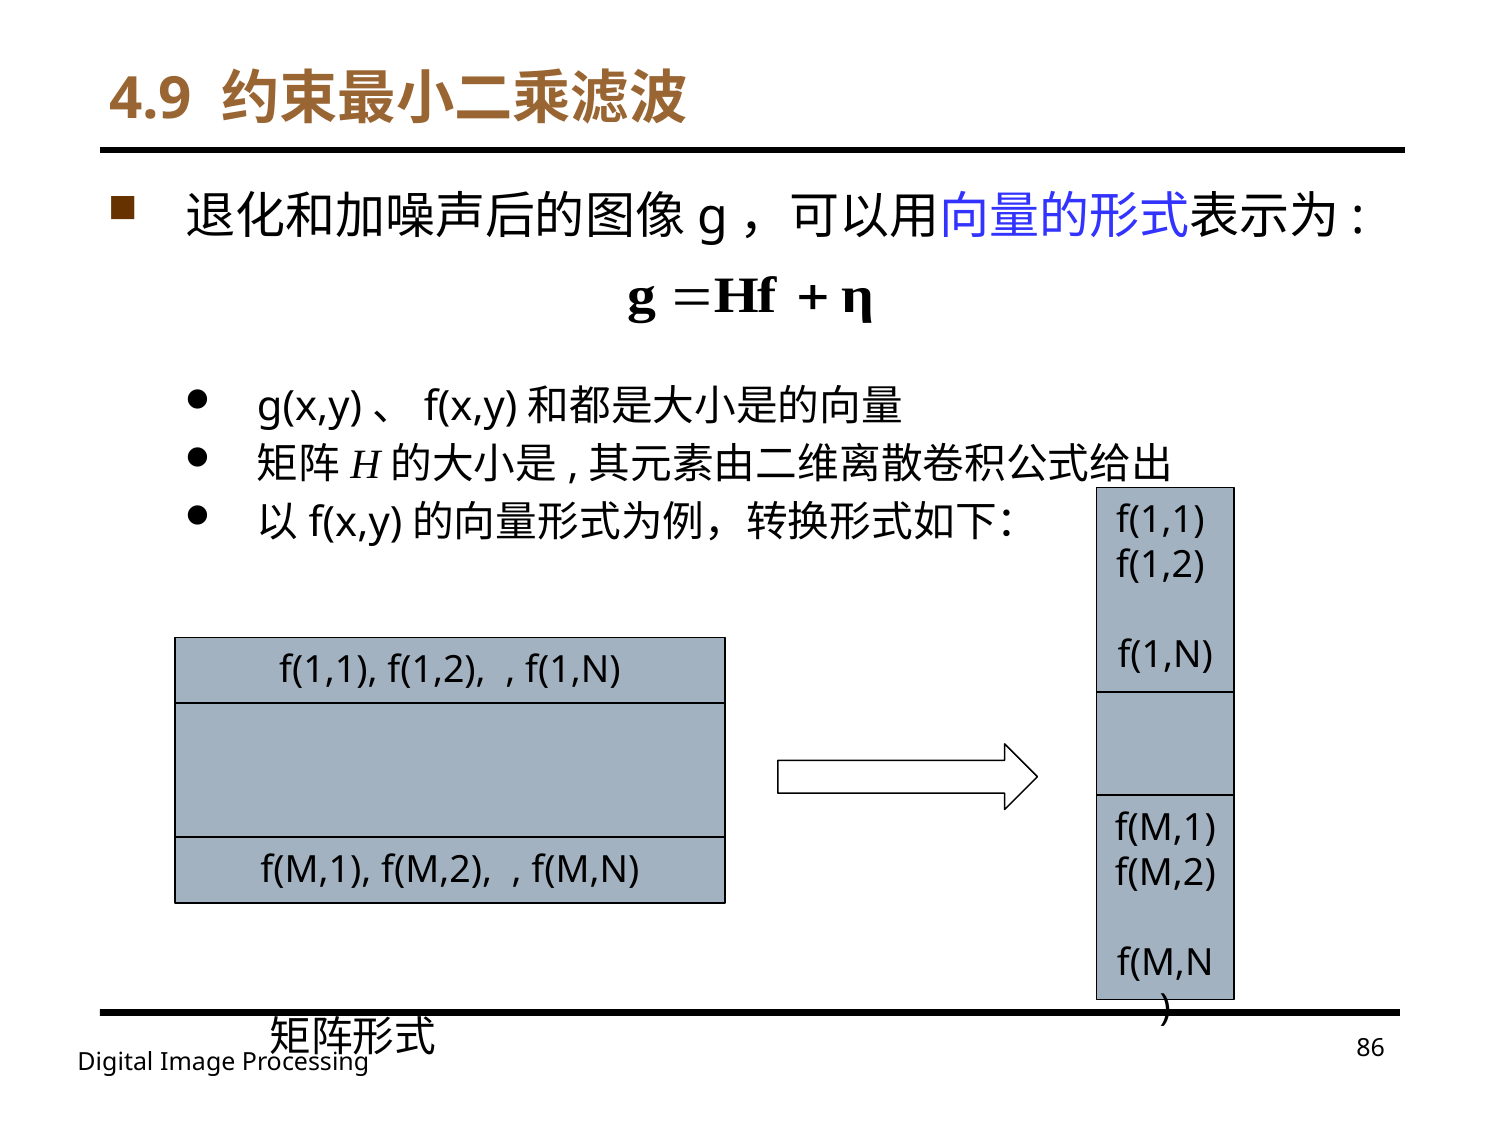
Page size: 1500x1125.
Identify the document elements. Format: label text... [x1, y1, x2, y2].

title 4.9 约束最小二乘滤波 [94, 50, 1407, 138]
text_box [620, 269, 881, 335]
slide_number Digital Image Processing [62, 1037, 488, 1116]
text_box [777, 743, 1038, 810]
slide_number 86 [1074, 1024, 1400, 1103]
